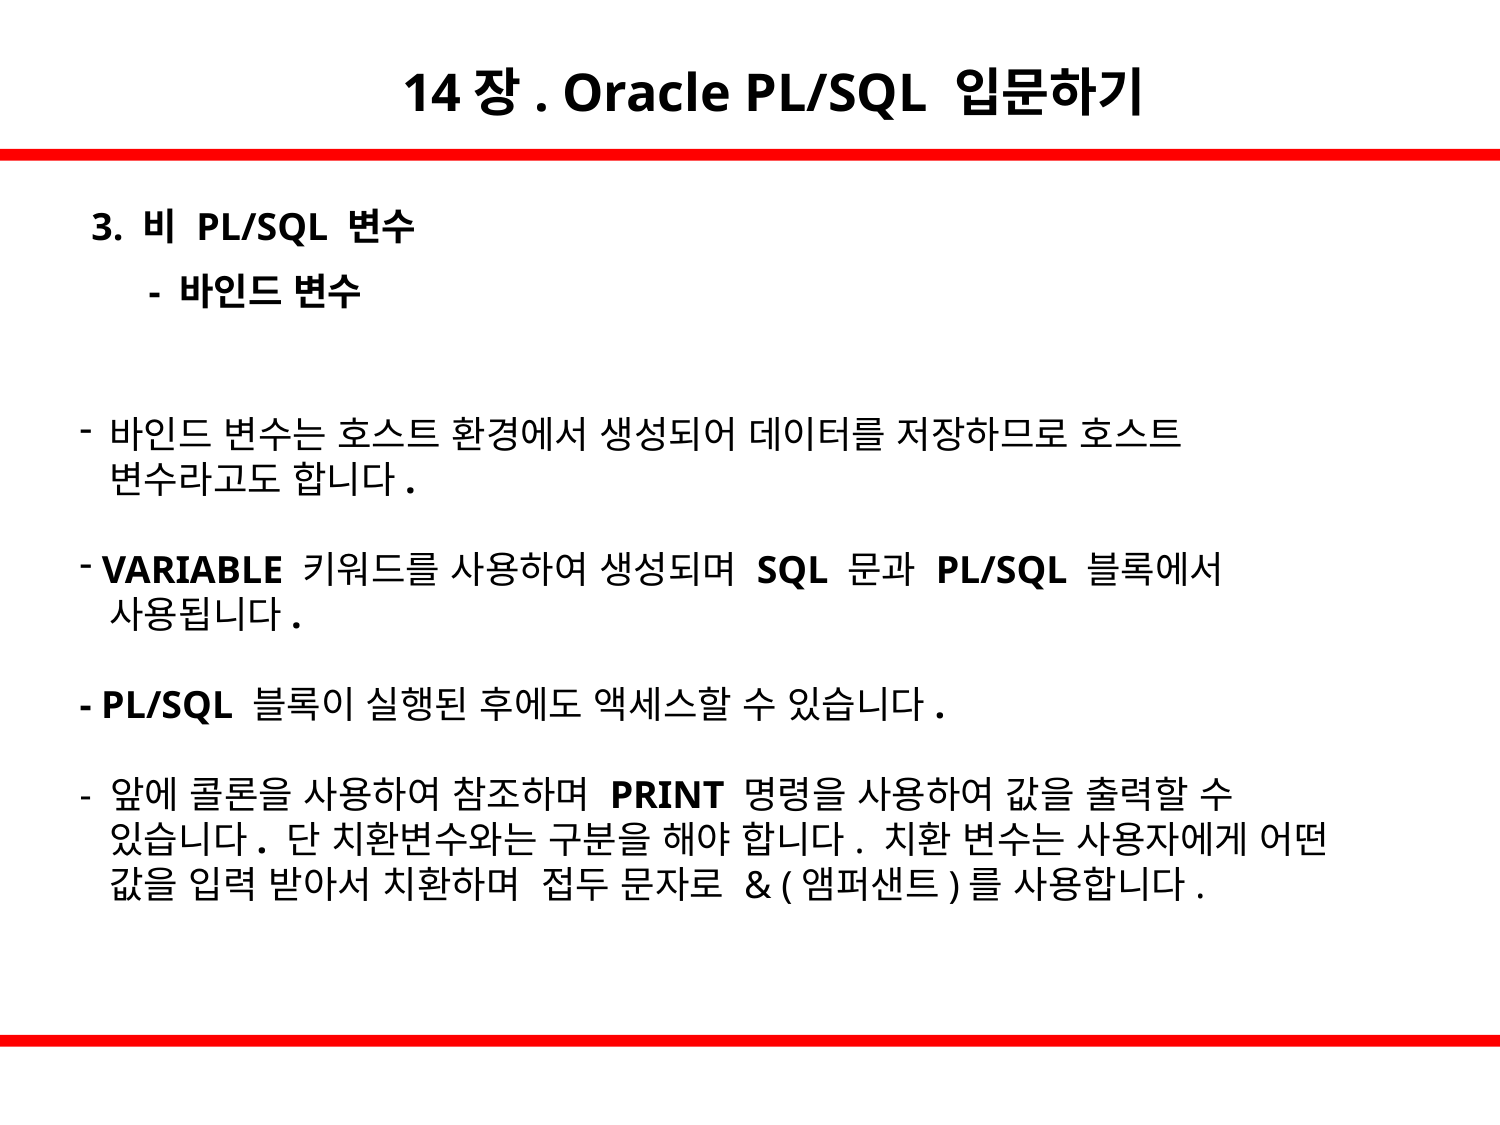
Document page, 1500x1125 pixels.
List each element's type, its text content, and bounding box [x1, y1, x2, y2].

text_box - 바인드 변수 [122, 253, 575, 328]
text_box 14장. Oracle PL/SQL 입문하기 [204, 0, 1343, 151]
text_box [0, 1033, 1500, 1049]
text_box 바인드 변수는 호스트 환경에서 생성되어 데이터를 저장하므로 호스트 변수라고도 합니다. VARIABLE 키워드를 사용하여 생성되며 SQL 문과 PL/SQL 블록에서 사용됩니다. - PL/SQL 블록이 실행된 후에도 액세스할 수 있습니다. - 앞에 콜론을 사용하여 참조하며 PRINT 명령을 사용하여 값을 출력할 수 있습니다. 단 치환변수와는 구분을 해야 합니다. 치환 변수는 사용자에게 어떤 값을 입력 받아서 치환하며 접두 문자로 & (앰퍼샌트)를 사용합니다. [63, 360, 1449, 1002]
text_box [0, 147, 1500, 163]
text_box 3. 비 PL/SQL 변수 [75, 182, 740, 269]
